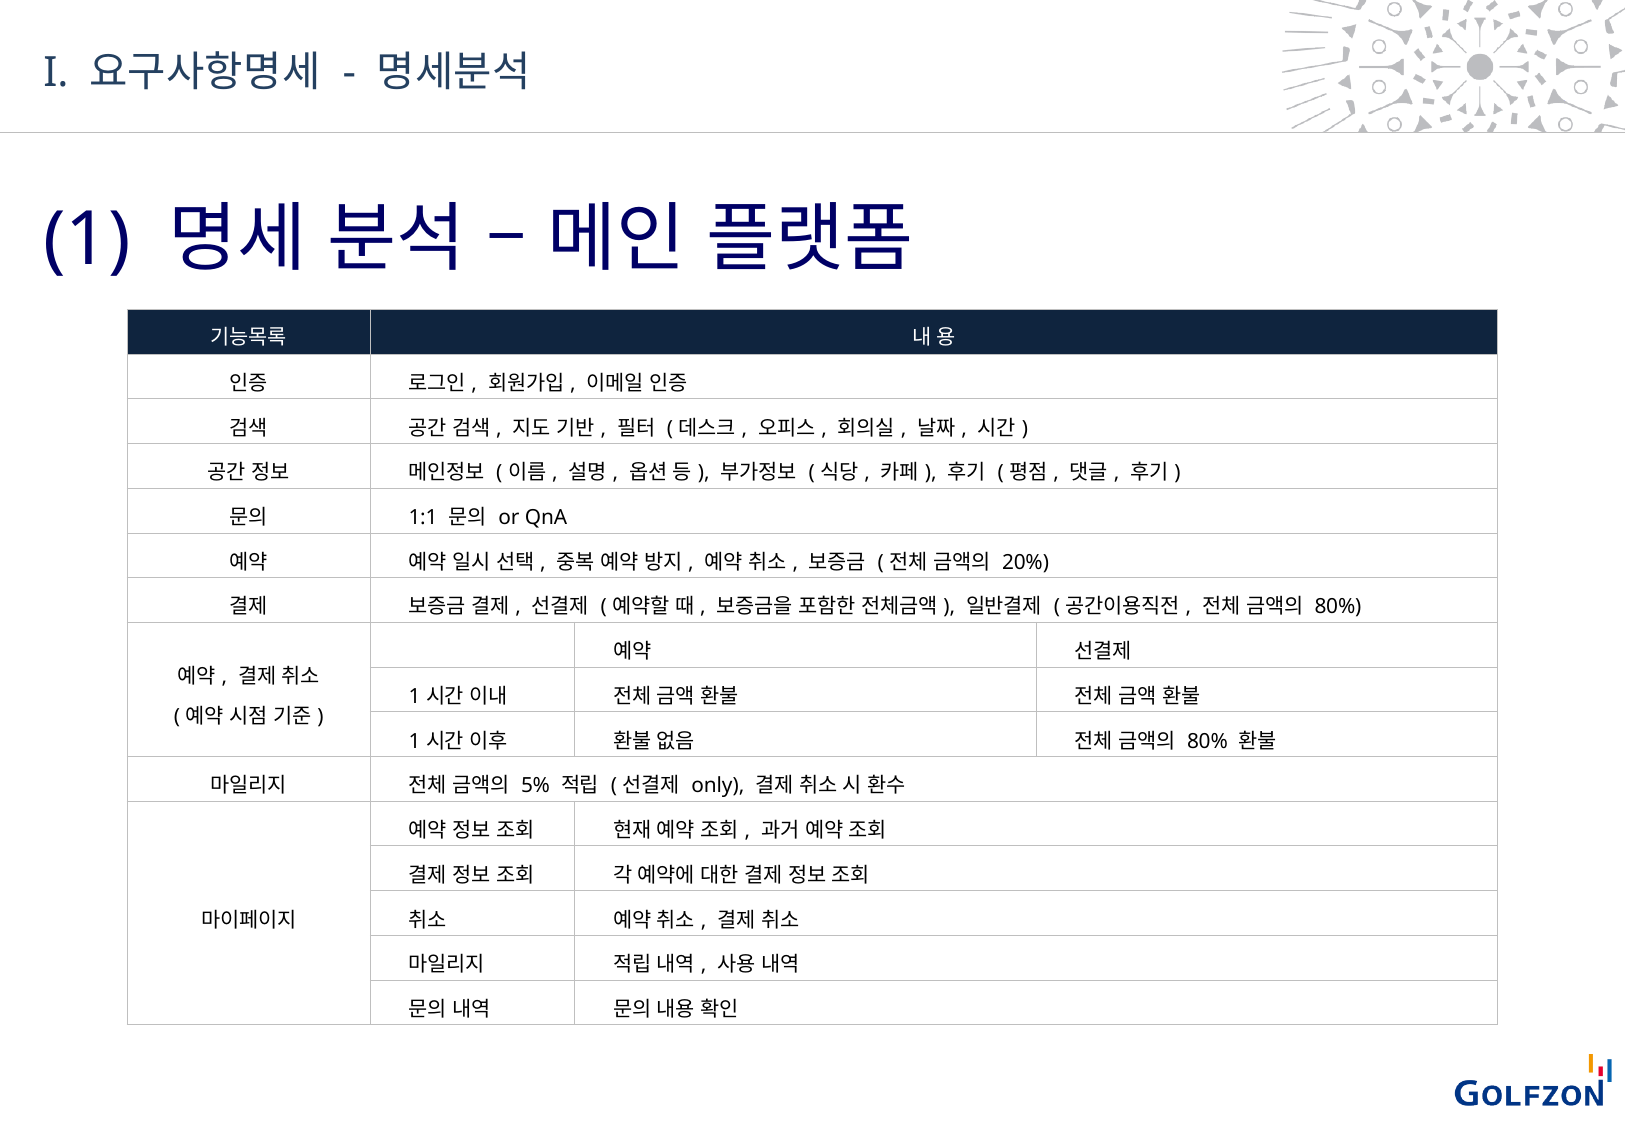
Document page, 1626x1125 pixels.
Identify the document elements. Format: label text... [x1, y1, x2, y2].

table_cell 보증금 결제, 선결제 (예약할 때, 보증금을 포함한 전체금액), 일반결제 (공간이용직전, 전체 금액의 80%) [371, 578, 1497, 622]
table_cell 예약 정보 조회 [371, 802, 574, 845]
table_cell 각 예약에 대한 결제 정보 조회 [575, 846, 1497, 890]
table_cell 인증 [128, 355, 370, 398]
table_cell 현재 예약 조회, 과거 예약 조회 [575, 802, 1497, 845]
table_cell 예약 취소, 결제 취소 [575, 891, 1497, 935]
table_cell 문의 [128, 489, 370, 533]
table_cell 로그인, 회원가입, 이메일 인증 [371, 355, 1497, 398]
table_cell 문의 내용 확인 [575, 981, 1497, 1024]
table_cell 마일리지 [128, 757, 370, 801]
text_box I. 요구사항명세 - 명세분석 [41, 42, 563, 95]
table_cell 적립 내역, 사용 내역 [575, 936, 1497, 980]
table_cell 문의 내역 [371, 981, 574, 1024]
table_cell 결제 [128, 578, 370, 622]
table_cell 결제 정보 조회 [371, 846, 574, 890]
table_cell 1시간 이내 [371, 668, 574, 711]
table_cell 예약 일시 선택, 중복 예약 방지, 예약 취소, 보증금 (전체 금액의 20%) [371, 534, 1497, 577]
table_cell 검색 [128, 399, 370, 443]
table_cell 예약, 결제 취소 (예약 시점 기준) [128, 623, 370, 756]
table_cell 취소 [371, 891, 574, 935]
table_cell [371, 623, 574, 667]
table_cell 선결제 [1037, 623, 1497, 667]
picture [1454, 1054, 1612, 1106]
table_header 내 용 [371, 310, 1497, 354]
table_cell 마일리지 [371, 936, 574, 980]
table_cell 전체 금액 환불 [1037, 668, 1497, 711]
table_cell 공간 정보 [128, 444, 370, 488]
table_cell 공간 검색, 지도 기반, 필터 (데스크, 오피스, 회의실, 날짜, 시간) [371, 399, 1497, 443]
table_cell 전체 금액의 5% 적립 (선결제 only), 결제 취소 시 환수 [371, 757, 1497, 801]
table_cell 1시간 이후 [371, 712, 574, 756]
picture [1281, 0, 1625, 132]
text_box (1) 명세 분석 – 메인 플랫폼 [41, 187, 1075, 280]
table_cell 예약 [575, 623, 1036, 667]
table_cell 전체 금액의 80% 환불 [1037, 712, 1497, 756]
table_cell 마이페이지 [128, 802, 370, 1024]
table_cell 1:1 문의 or QnA [371, 489, 1497, 533]
table_cell 예약 [128, 534, 370, 577]
table_cell 전체 금액 환불 [575, 668, 1036, 711]
table_cell 환불 없음 [575, 712, 1036, 756]
table_cell 메인정보 (이름, 설명, 옵션 등), 부가정보 (식당, 카페), 후기 (평점, 댓글, 후기) [371, 444, 1497, 488]
table_header 기능목록 [128, 310, 370, 354]
